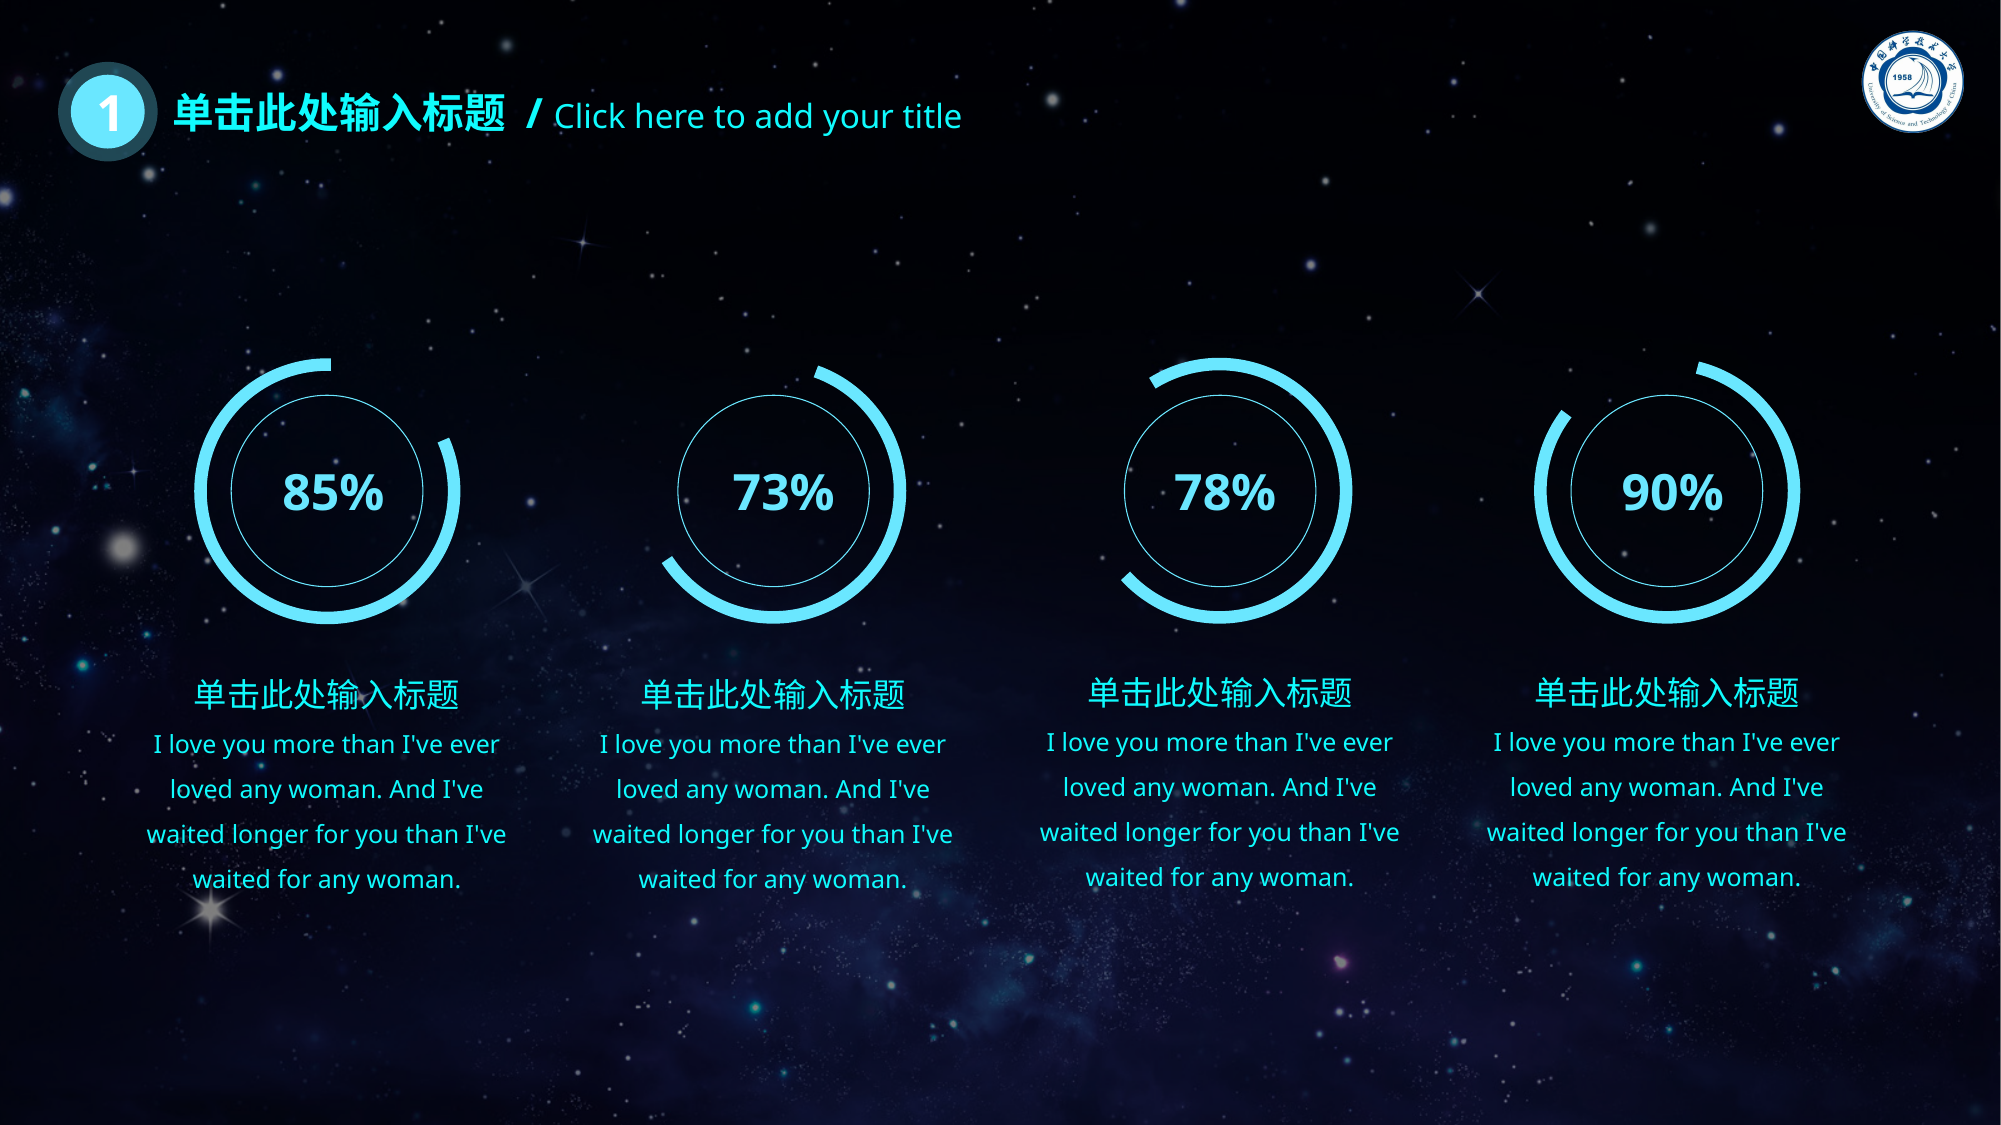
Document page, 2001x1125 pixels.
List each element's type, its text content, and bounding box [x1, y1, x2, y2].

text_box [1092, 363, 1347, 618]
text_box 单击此处输入标题 I love you more than I've ever loved any woman. And I've waited longer for you than I've waited for any woman. [1020, 644, 1420, 899]
text_box 单击此处输入标题 I love you more than I've ever loved any woman. And I've waited longer for you than I've waited for any woman. [127, 646, 527, 901]
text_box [58, 61, 158, 162]
text_box 单击此处输入标题 / Click here to add your title [158, 78, 1017, 144]
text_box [1540, 363, 1795, 618]
picture [0, 0, 2001, 1125]
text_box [200, 364, 455, 618]
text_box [646, 363, 900, 618]
text_box 单击此处输入标题 I love you more than I've ever loved any woman. And I've waited longer for you than I've waited for any woman. [1467, 644, 1867, 899]
text_box 单击此处输入标题 I love you more than I've ever loved any woman. And I've waited longer for you than I've waited for any woman. [573, 646, 973, 901]
